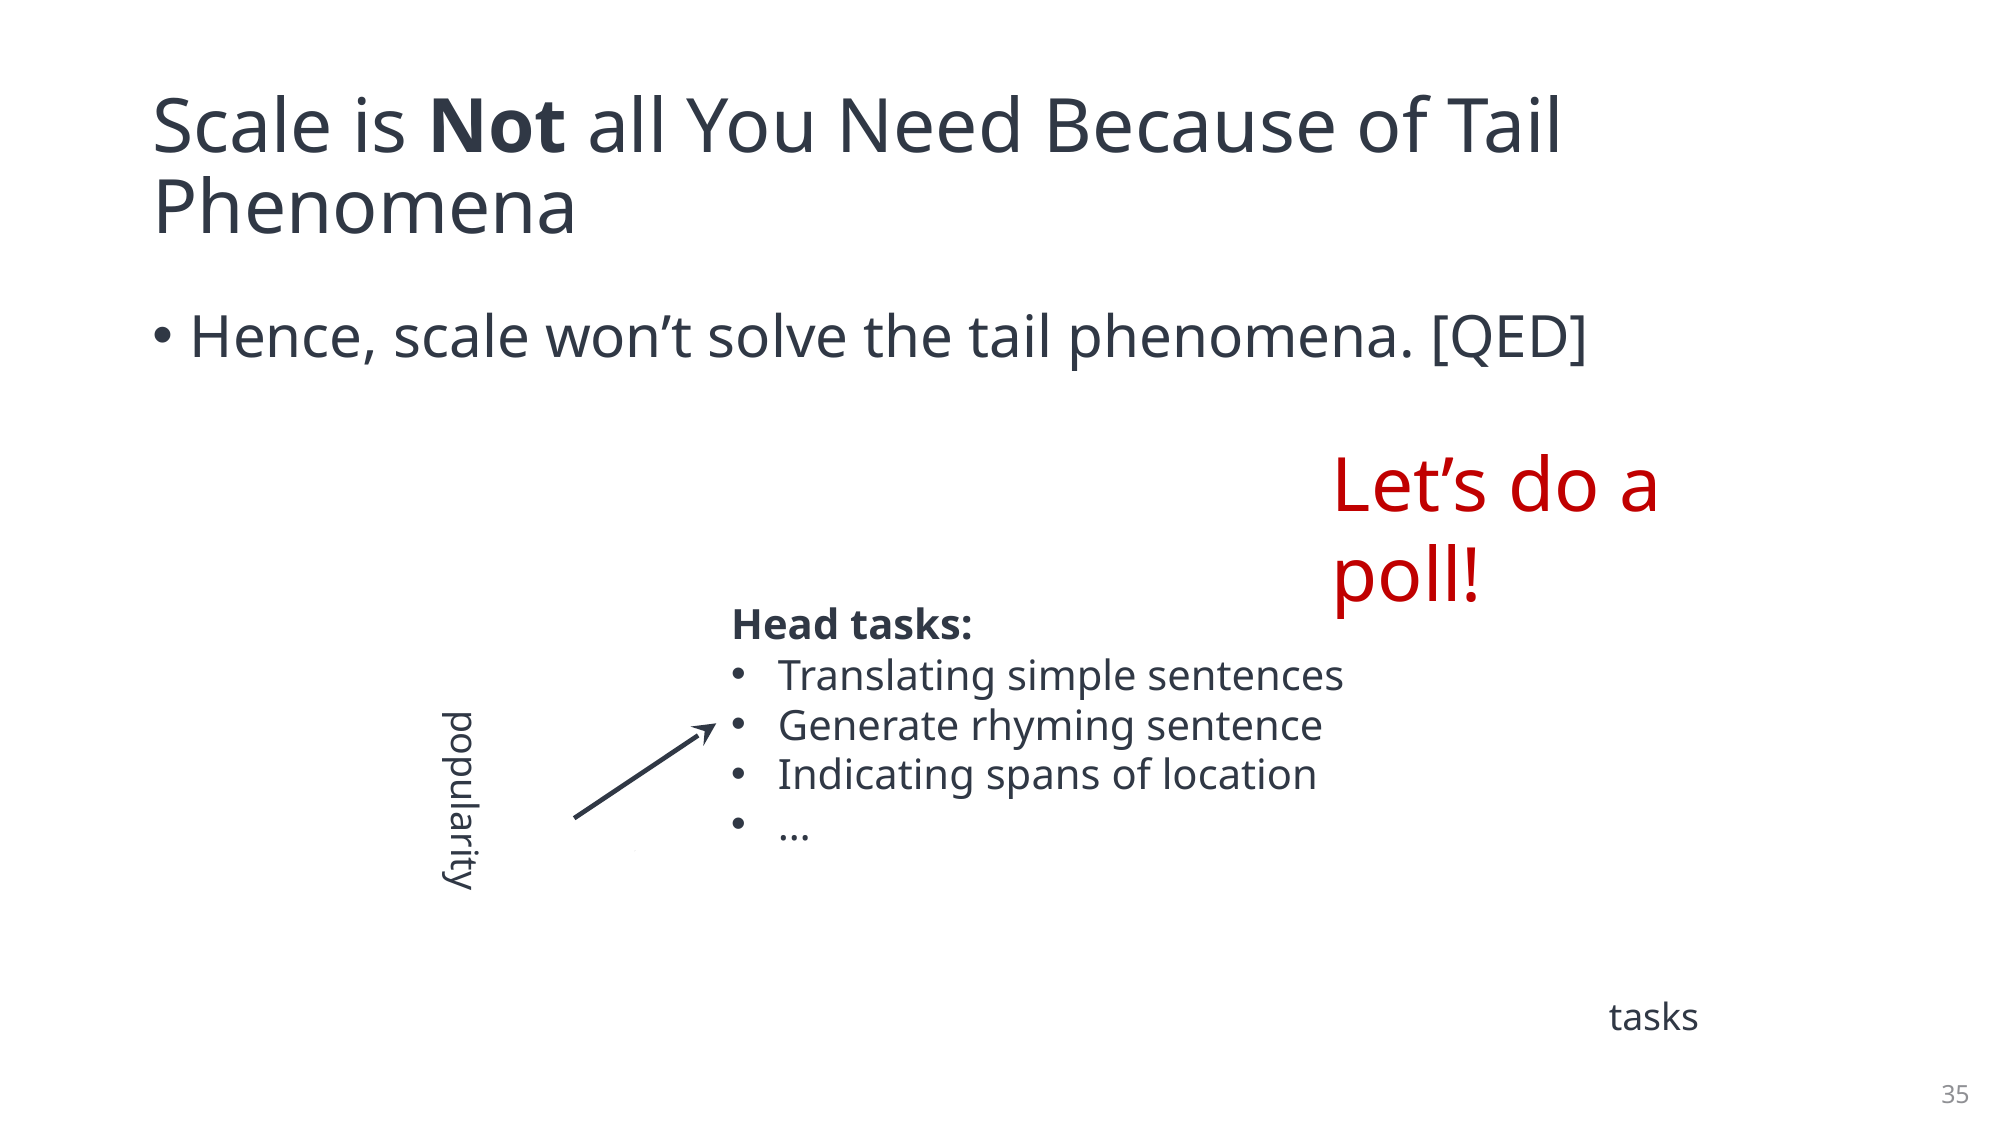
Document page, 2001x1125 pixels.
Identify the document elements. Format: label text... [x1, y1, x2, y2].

title Scale is Not all You Need Because of Tail Phenomena [137, 59, 1863, 278]
text_box Let’s do a poll! [1317, 429, 1827, 624]
list Hence, scale won’t solve the tail phenomena. [QED] [137, 299, 1863, 1014]
text_box tasks [1594, 985, 1808, 1046]
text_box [574, 590, 1594, 859]
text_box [435, 562, 1584, 1042]
slide_number 35 [1912, 1065, 2000, 1125]
